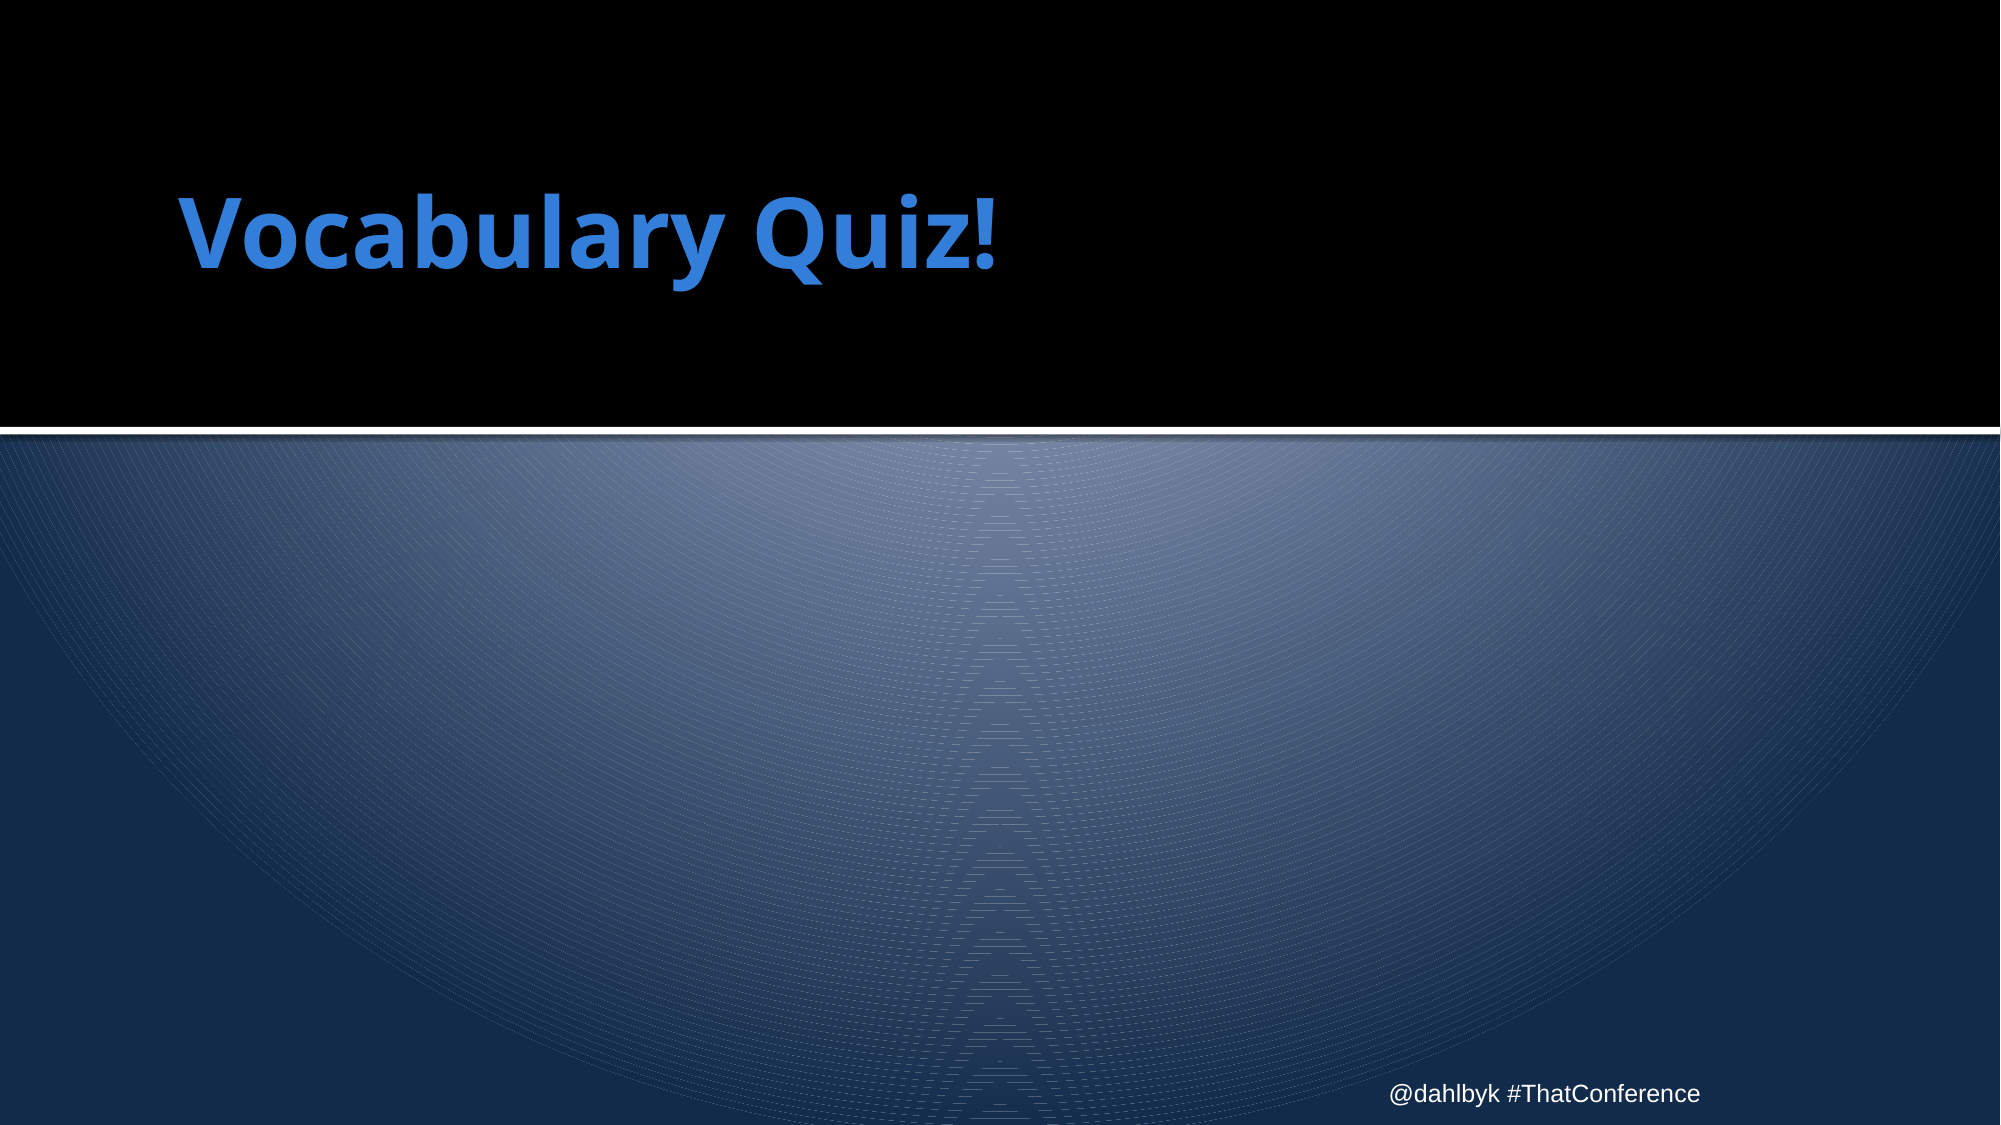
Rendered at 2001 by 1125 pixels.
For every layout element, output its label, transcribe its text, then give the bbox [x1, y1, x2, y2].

slide_number @dahlbyk #ThatConference [1325, 1062, 1717, 1108]
title Vocabulary Quiz! [163, 19, 1917, 288]
